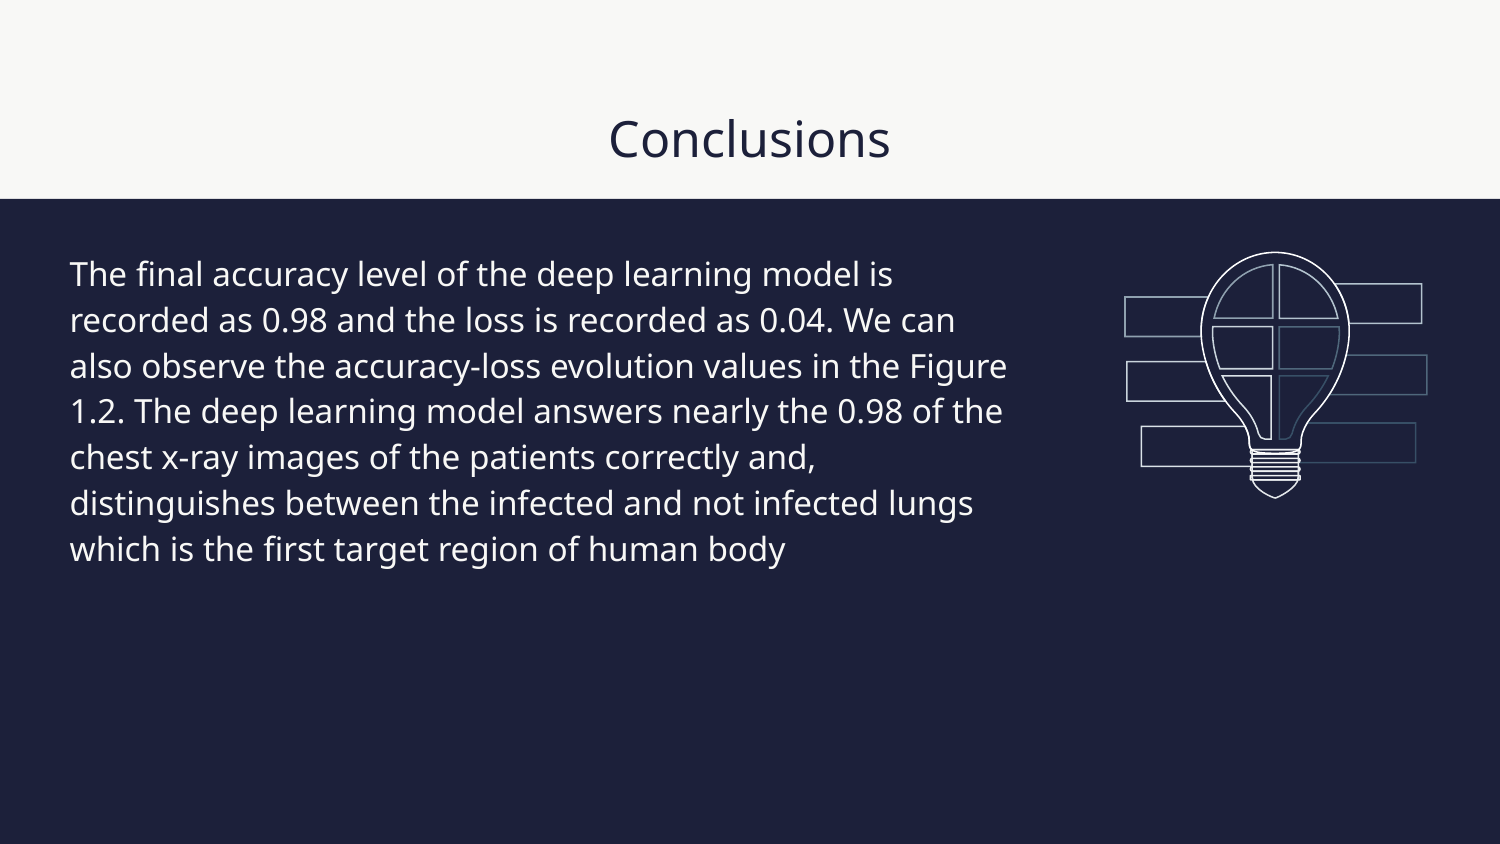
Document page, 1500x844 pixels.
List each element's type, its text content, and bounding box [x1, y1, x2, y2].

title Conclusions [118, 83, 1382, 178]
text_box The ﬁnal accuracy level of the deep learning model is recorded as 0.98 and the loss is recorded as 0.04. We can also observe the accuracy-loss evolution values in the Figure 1.2. The deep learning model answers nearly the 0.98 of the chest x-ray images of the patients correctly and, distinguishes between the infected and not infected lungs which is the ﬁrst target region of human body [54, 232, 1034, 584]
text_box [1124, 252, 1428, 499]
